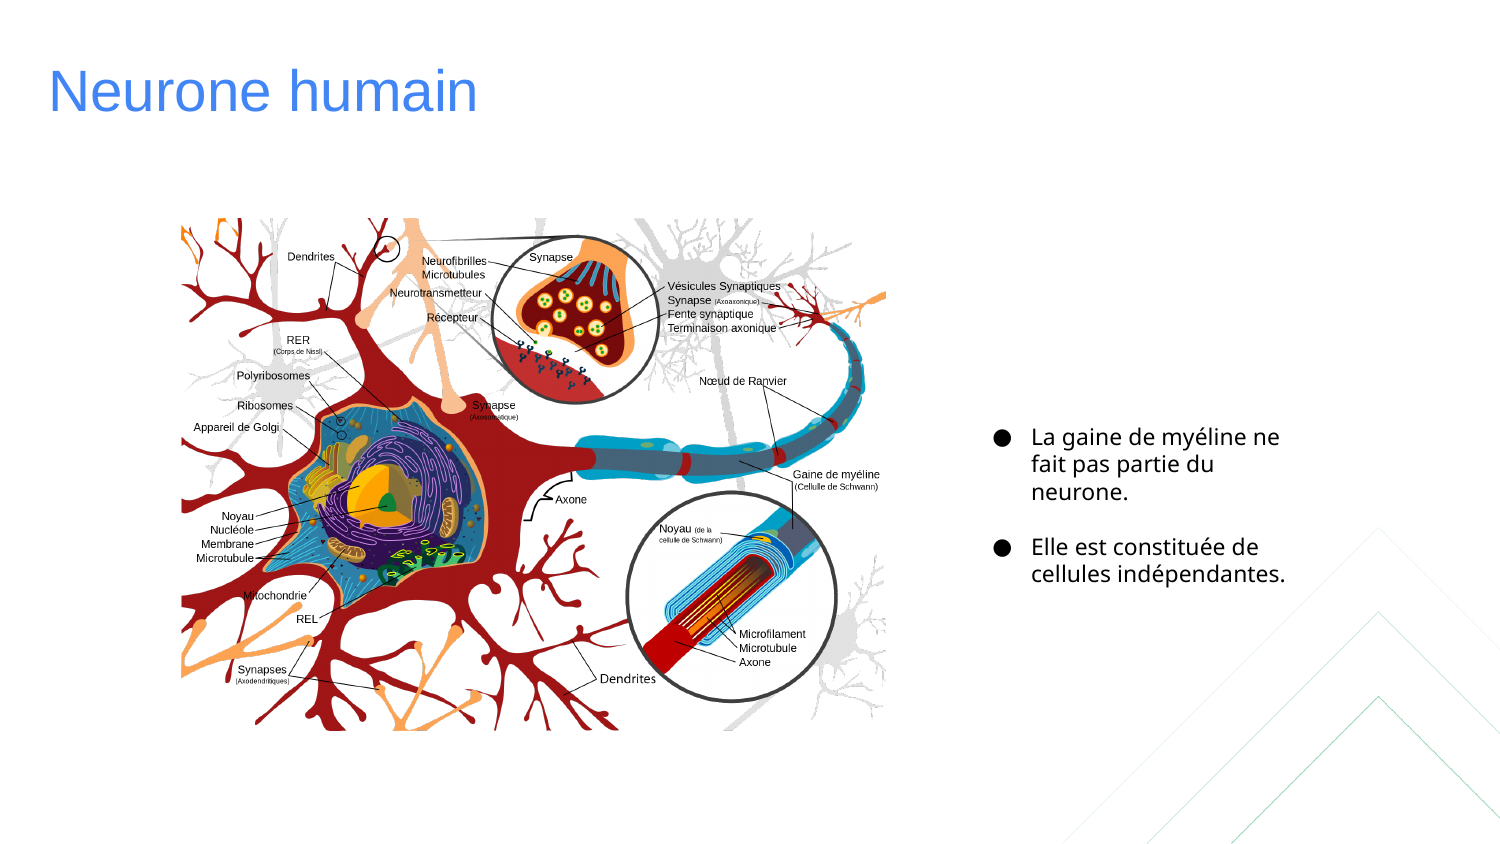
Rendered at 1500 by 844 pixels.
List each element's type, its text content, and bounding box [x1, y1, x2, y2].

text_box La gaine de myéline ne fait pas partie du neurone. Elle est constituée de cellules indépendantes. [963, 411, 1327, 599]
picture [0, 0, 1500, 844]
title Neurone humain [48, 53, 944, 154]
